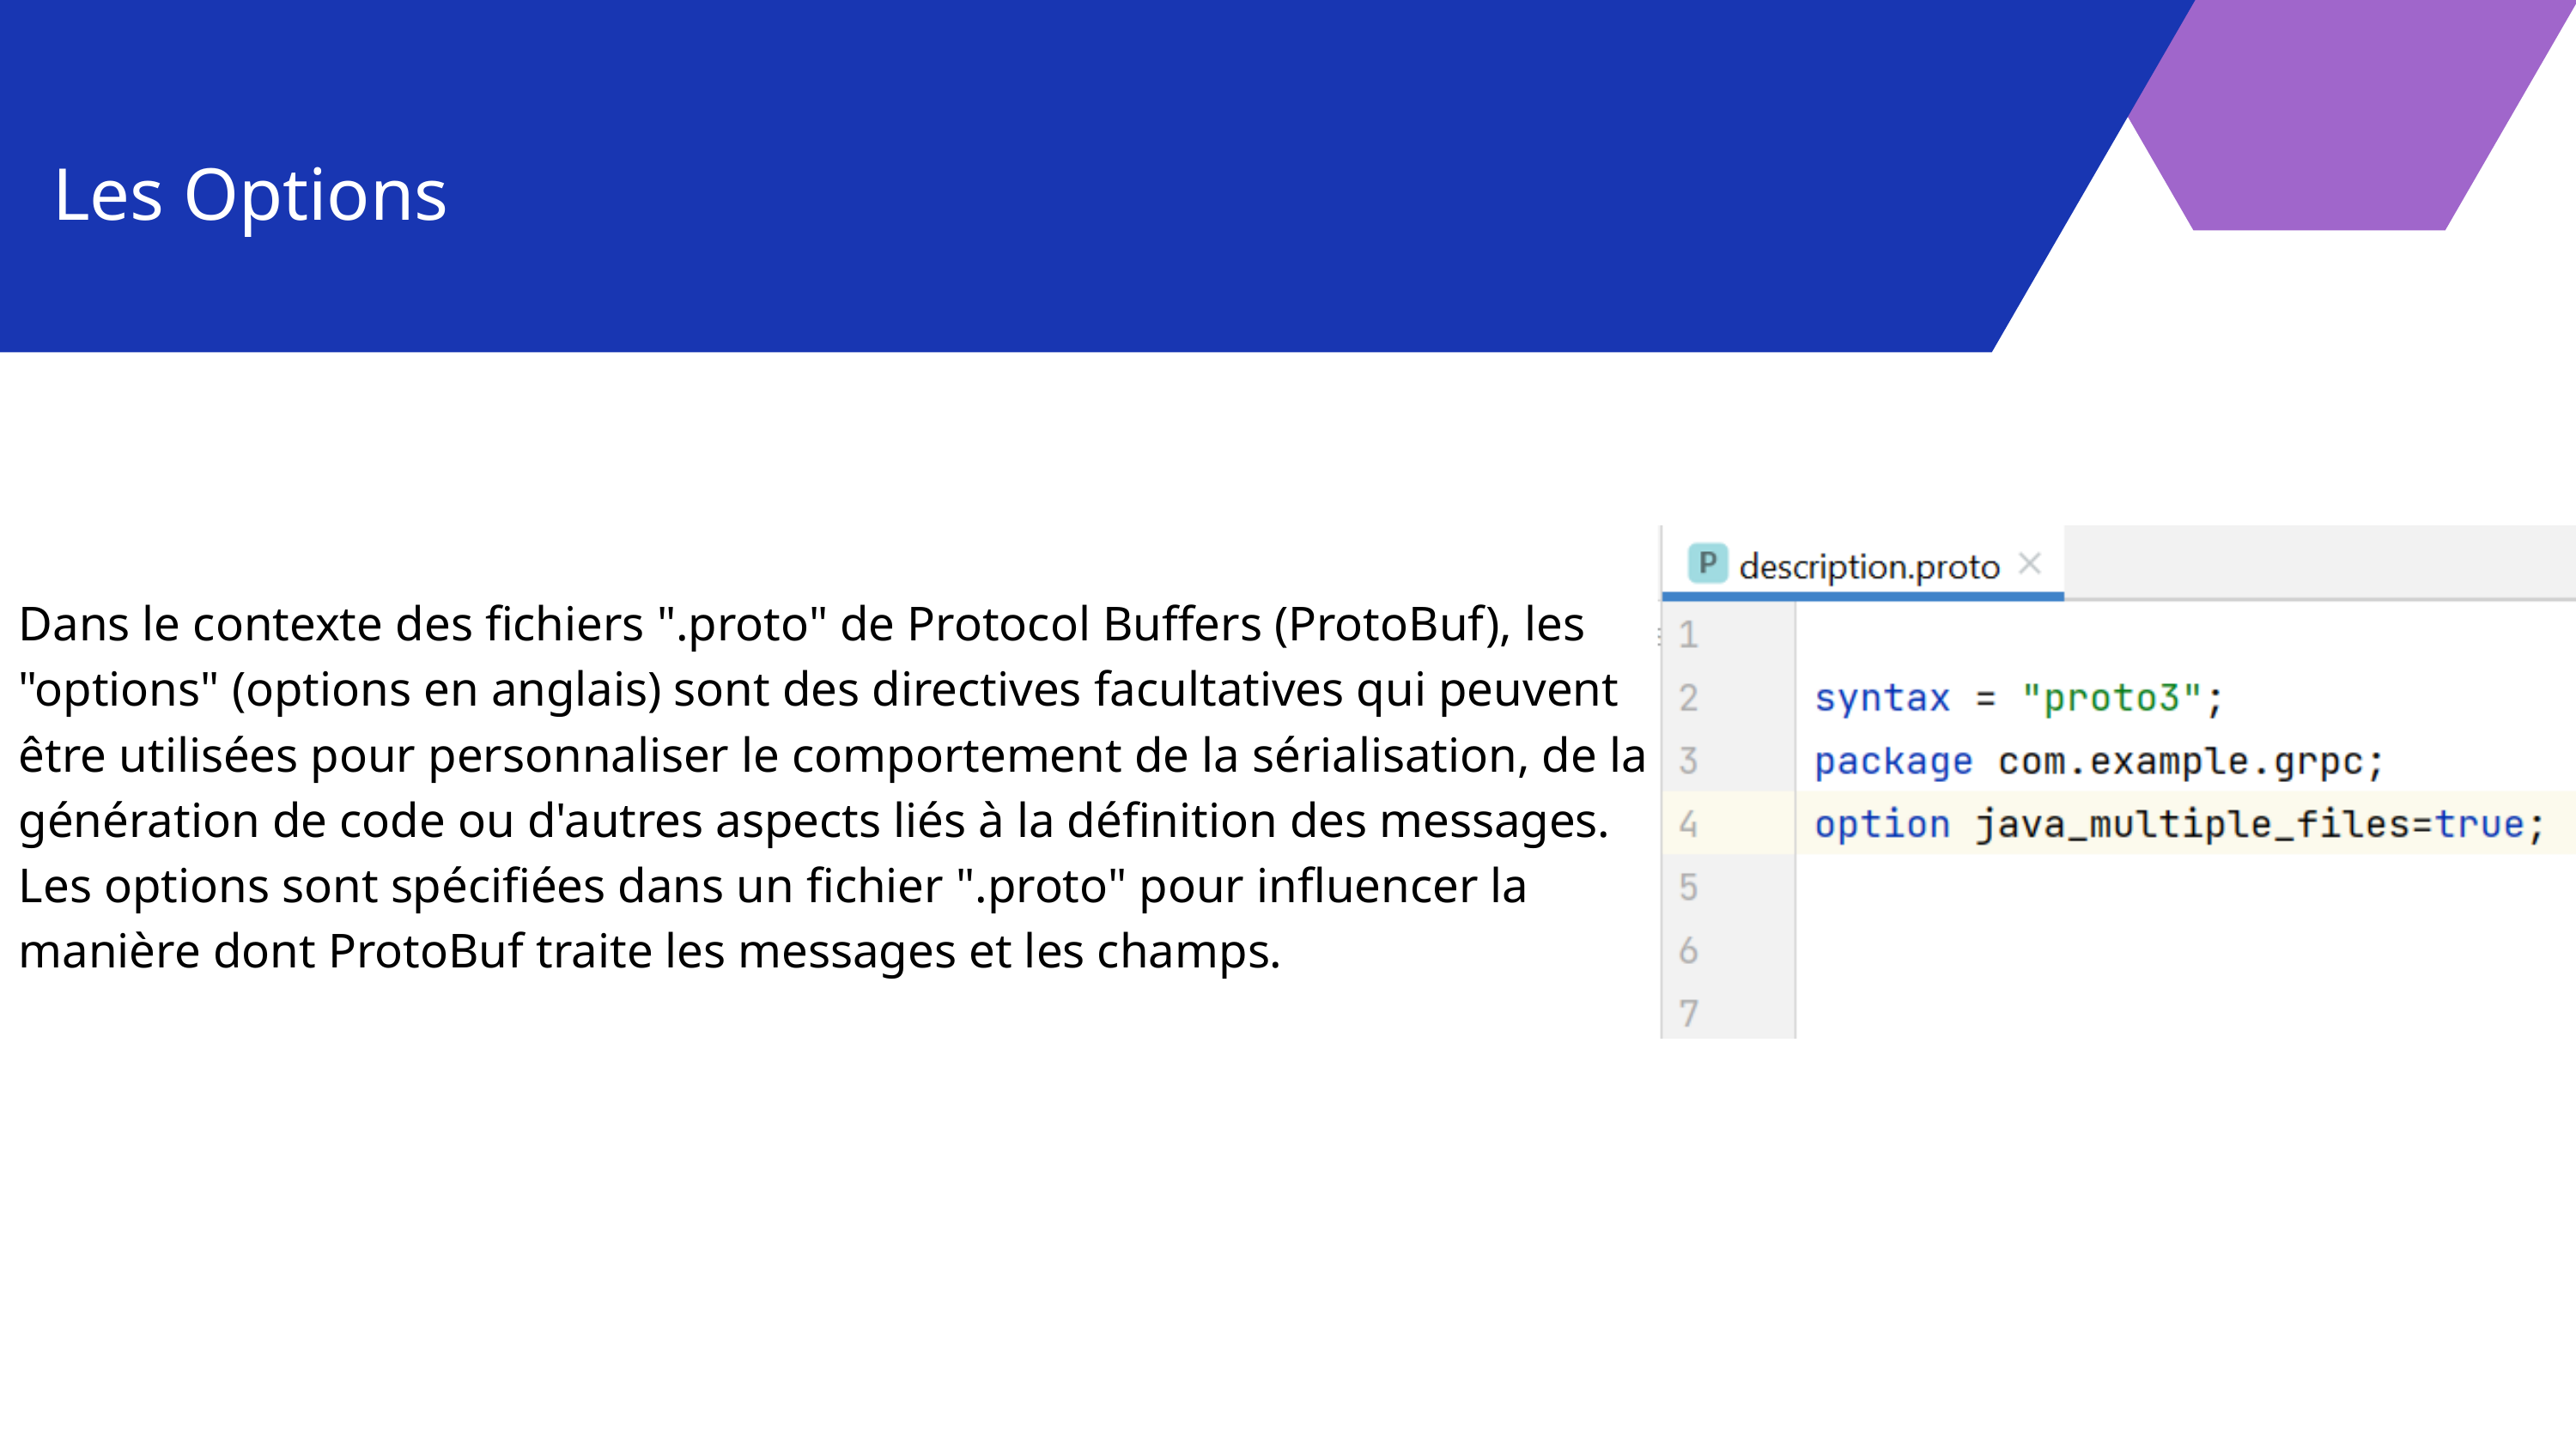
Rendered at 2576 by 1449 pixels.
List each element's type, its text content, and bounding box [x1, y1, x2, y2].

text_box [0, 0, 2216, 353]
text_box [2222, 0, 2576, 231]
text_box Dans le contexte des fichiers ".proto" de Protocol Buffers (ProtoBuf), les "options" (options en anglais) sont des directives facultatives qui peuvent être utilisées pour personnaliser le comportement de la sérialisation, de la génération de code ou d'autres aspects liés à la définition des messages. Les options sont spécifiées dans un fichier ".proto" pour influencer la manière dont ProtoBuf traite les messages et les champs. [18, 518, 1658, 1044]
text_box [1658, 525, 2576, 1039]
